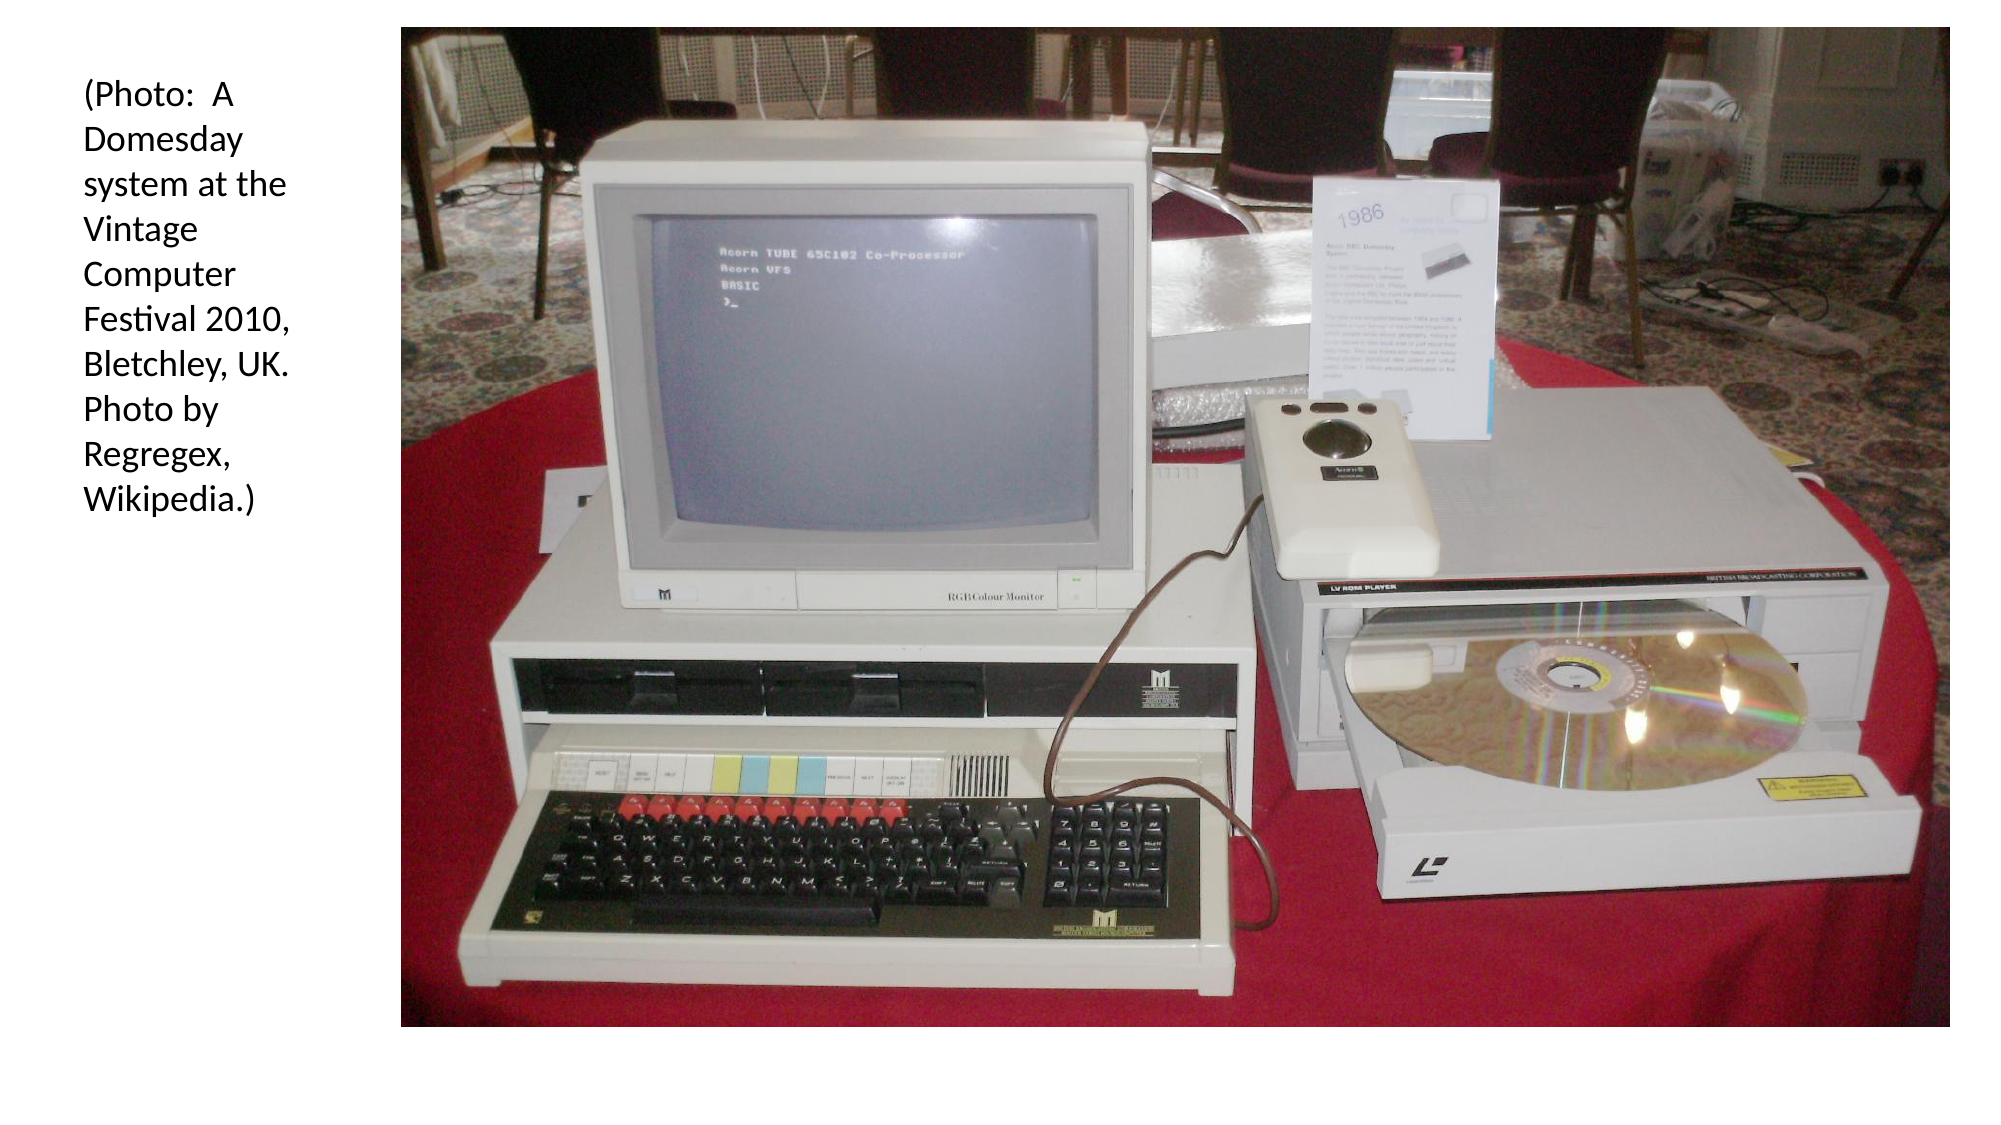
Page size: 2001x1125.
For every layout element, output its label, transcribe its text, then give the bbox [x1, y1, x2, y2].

text_box (Photo: A Domesday system at the Vintage Computer Festival 2010, Bletchley, UK. Photo by Regregex, Wikipedia.) [68, 61, 358, 527]
picture [401, 27, 1950, 1027]
